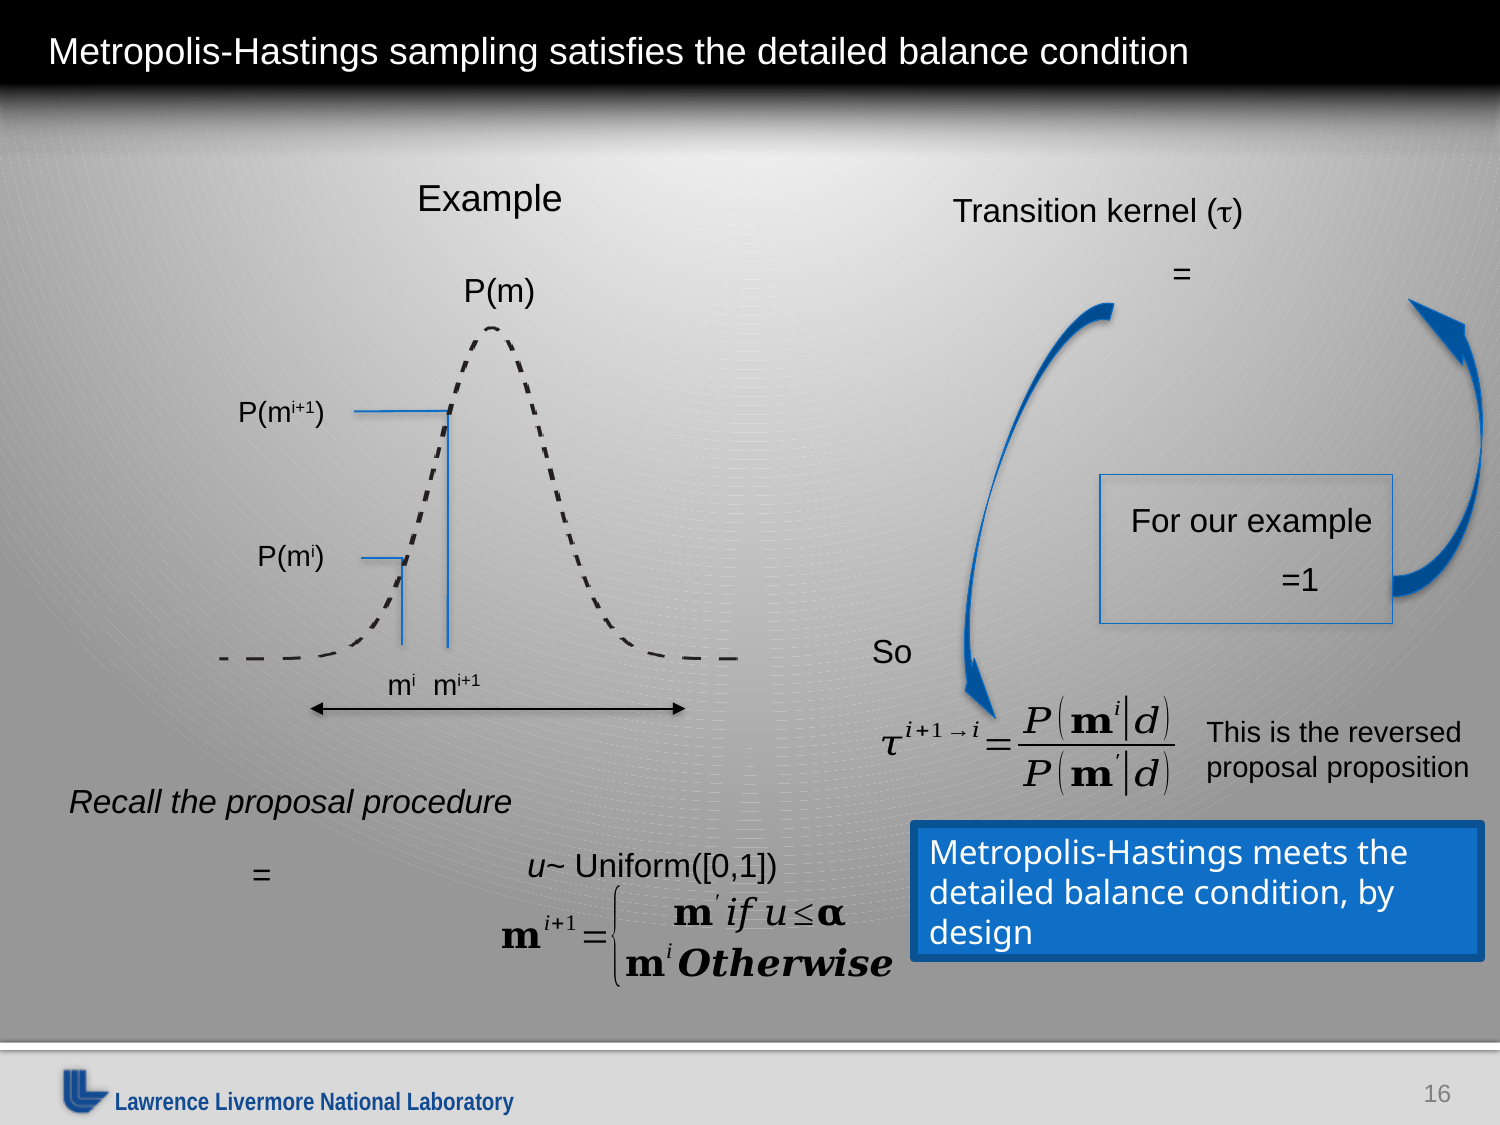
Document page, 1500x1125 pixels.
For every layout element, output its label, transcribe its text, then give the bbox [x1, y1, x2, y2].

text_box Metropolis-Hastings meets the detailed balance condition, by design [910, 820, 1485, 962]
text_box [1099, 474, 1393, 624]
text_box u~ Uniform([0,1]) [512, 836, 794, 892]
text_box [0, 0, 1500, 150]
text_box Metropolis-Hastings sampling satisfies the detailed balance condition [33, 16, 1421, 143]
text_box This is the reversed proposal proposition [1191, 705, 1500, 791]
text_box Recall the proposal procedure [54, 773, 529, 828]
text_box [1397, 298, 1483, 597]
text_box Transition kernel (t) [937, 181, 1259, 237]
picture [56, 1068, 112, 1119]
text_box So [857, 623, 928, 678]
text_box P(m) [448, 261, 551, 317]
text_box mi+1 [418, 672, 496, 708]
slide_number 16 [1345, 1062, 1467, 1108]
picture [209, 319, 748, 664]
text_box mi [372, 672, 418, 708]
text_box Example [402, 166, 578, 226]
text_box [964, 302, 1115, 719]
